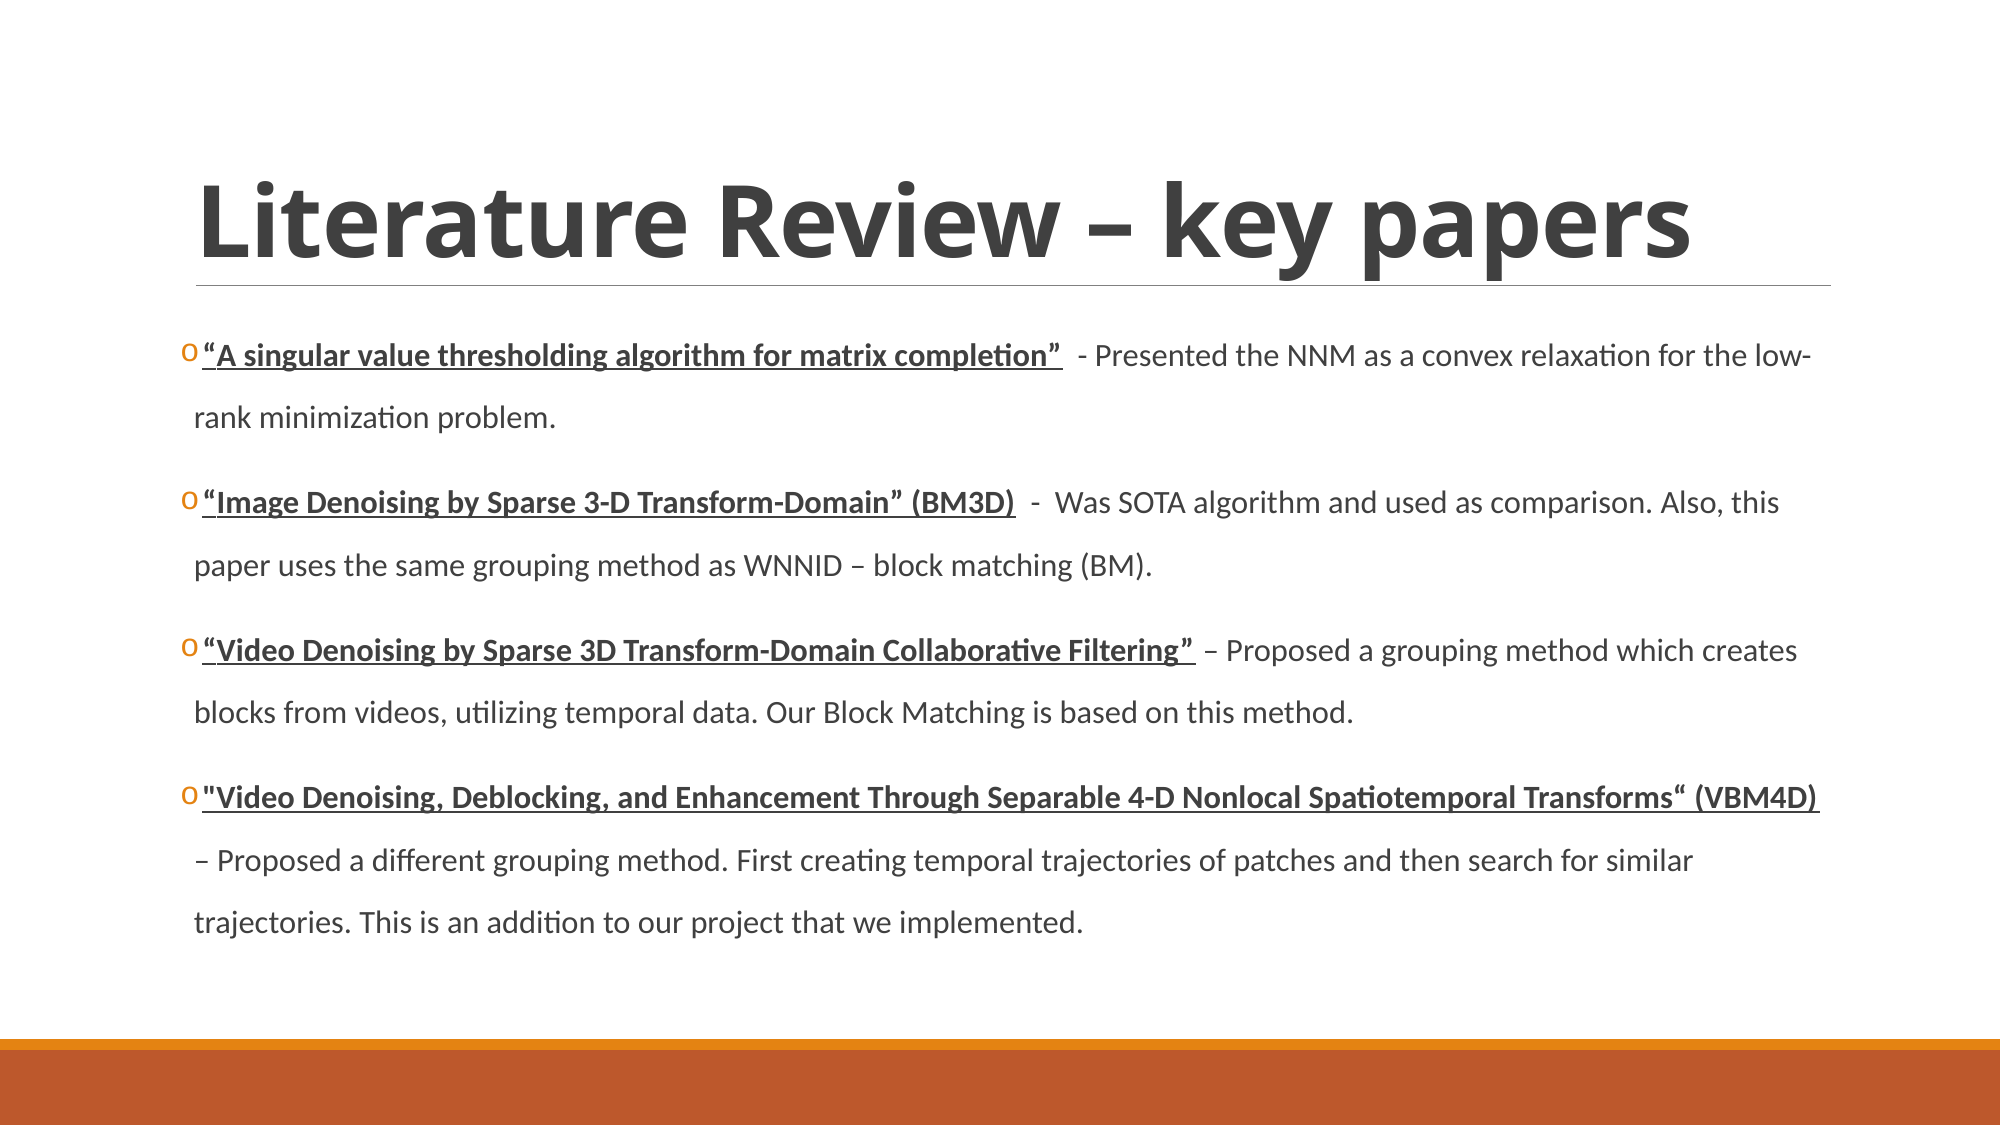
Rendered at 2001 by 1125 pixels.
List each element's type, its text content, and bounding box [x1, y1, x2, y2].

title Literature Review – key papers [180, 47, 1830, 285]
list “A singular value thresholding algorithm for matrix completion” - Presented the NNM as a convex relaxation for the low-rank minimization problem. “Image Denoising by Sparse 3-D Transform-Domain” (BM3D) - Was SOTA algorithm and used as comparison. Also, this paper uses the same grouping method as WNNID – block matching (BM). “Video Denoising by Sparse 3D Transform-Domain Collaborative Filtering” – Proposed a grouping method which creates blocks from videos, utilizing temporal data. Our Block Matching is based on this method. "Video Denoising, Deblocking, and Enhancement Through Separable 4-D Nonlocal Spatiotemporal Transforms“ (VBM4D) – Proposed a different grouping method. First creating temporal trajectories of patches and then search for similar trajectories. This is an addition to our project that we implemented. [180, 302, 1830, 963]
